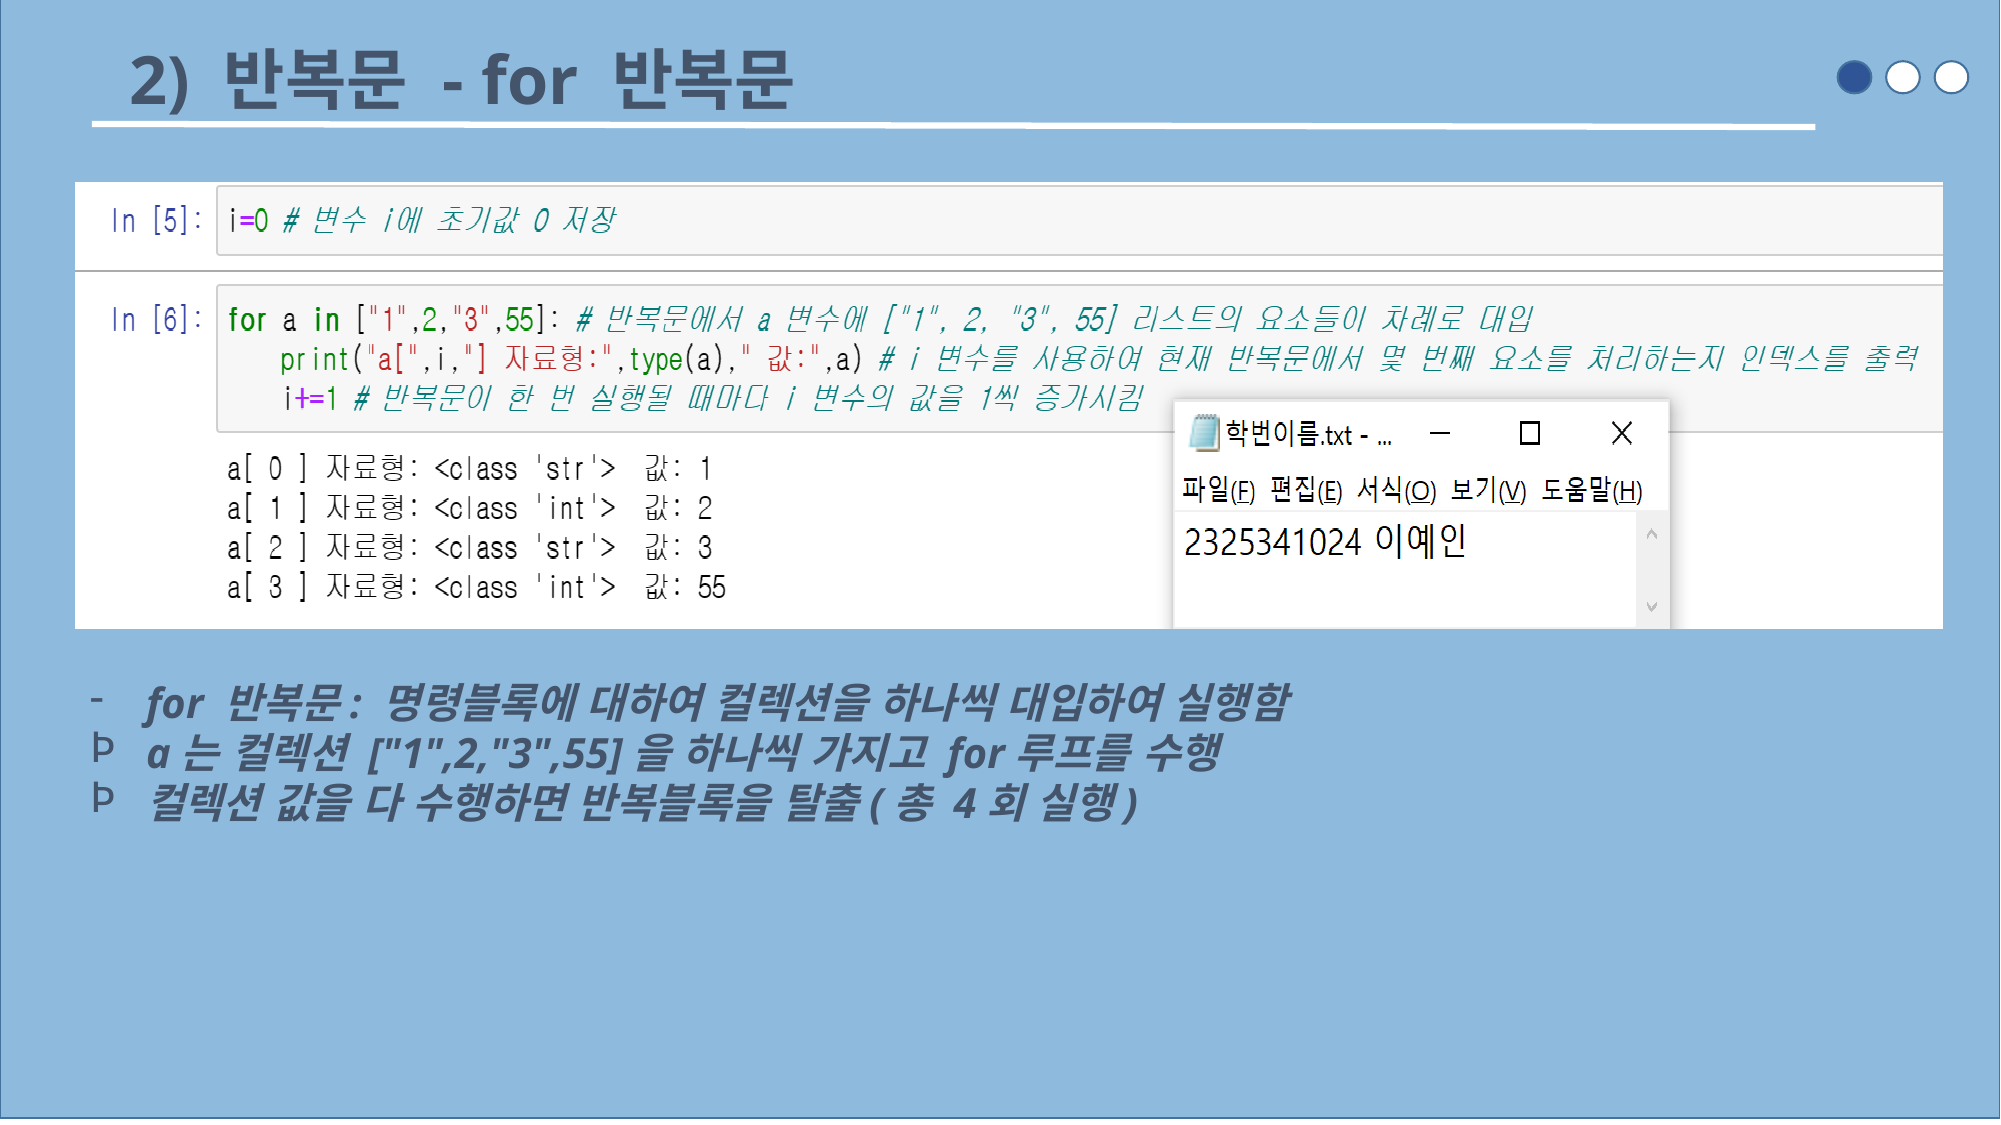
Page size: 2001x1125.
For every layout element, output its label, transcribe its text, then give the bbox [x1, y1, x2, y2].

text_box for 반복문: 명령블록에 대하여 컬렉션을 하나씩 대입하여 실행함 a는 컬렉션 ["1",2,"3",55]을 하나씩 가지고 for루프를 수행 컬렉션 값을 다 수행하면 반복블록을 탈출(총 4회 실행) [75, 669, 1842, 885]
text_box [91, 123, 1816, 127]
picture [74, 182, 1943, 630]
text_box [0, 0, 2000, 1119]
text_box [1837, 61, 1969, 94]
text_box 2) 반복문 - for 반복문 [114, 30, 1703, 123]
